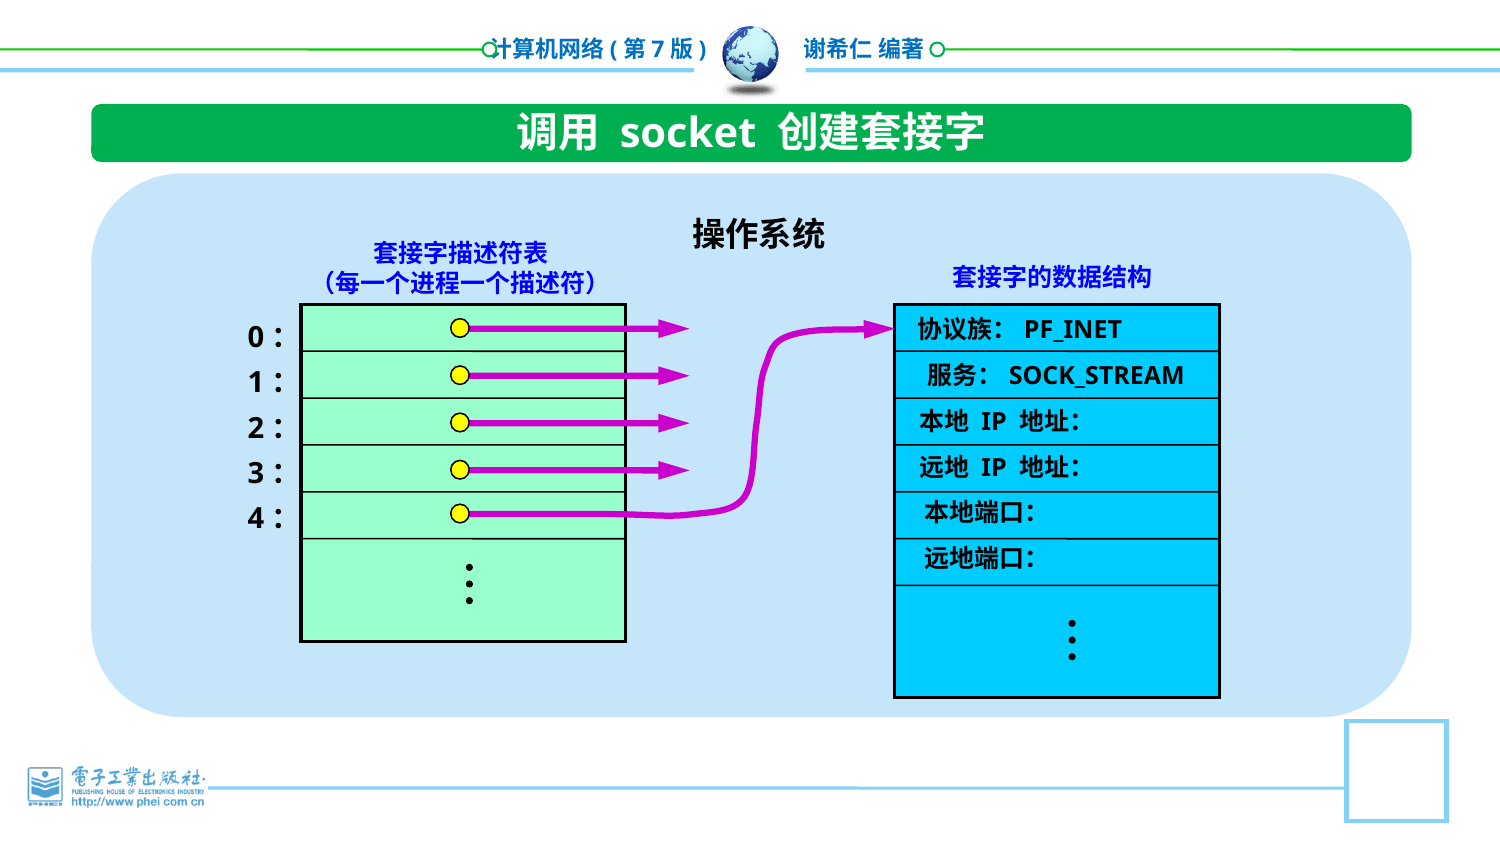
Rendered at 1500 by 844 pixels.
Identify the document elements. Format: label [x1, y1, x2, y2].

text_box [91, 98, 1412, 164]
picture [23, 764, 208, 809]
picture [720, 24, 780, 98]
text_box [89, 171, 1414, 720]
